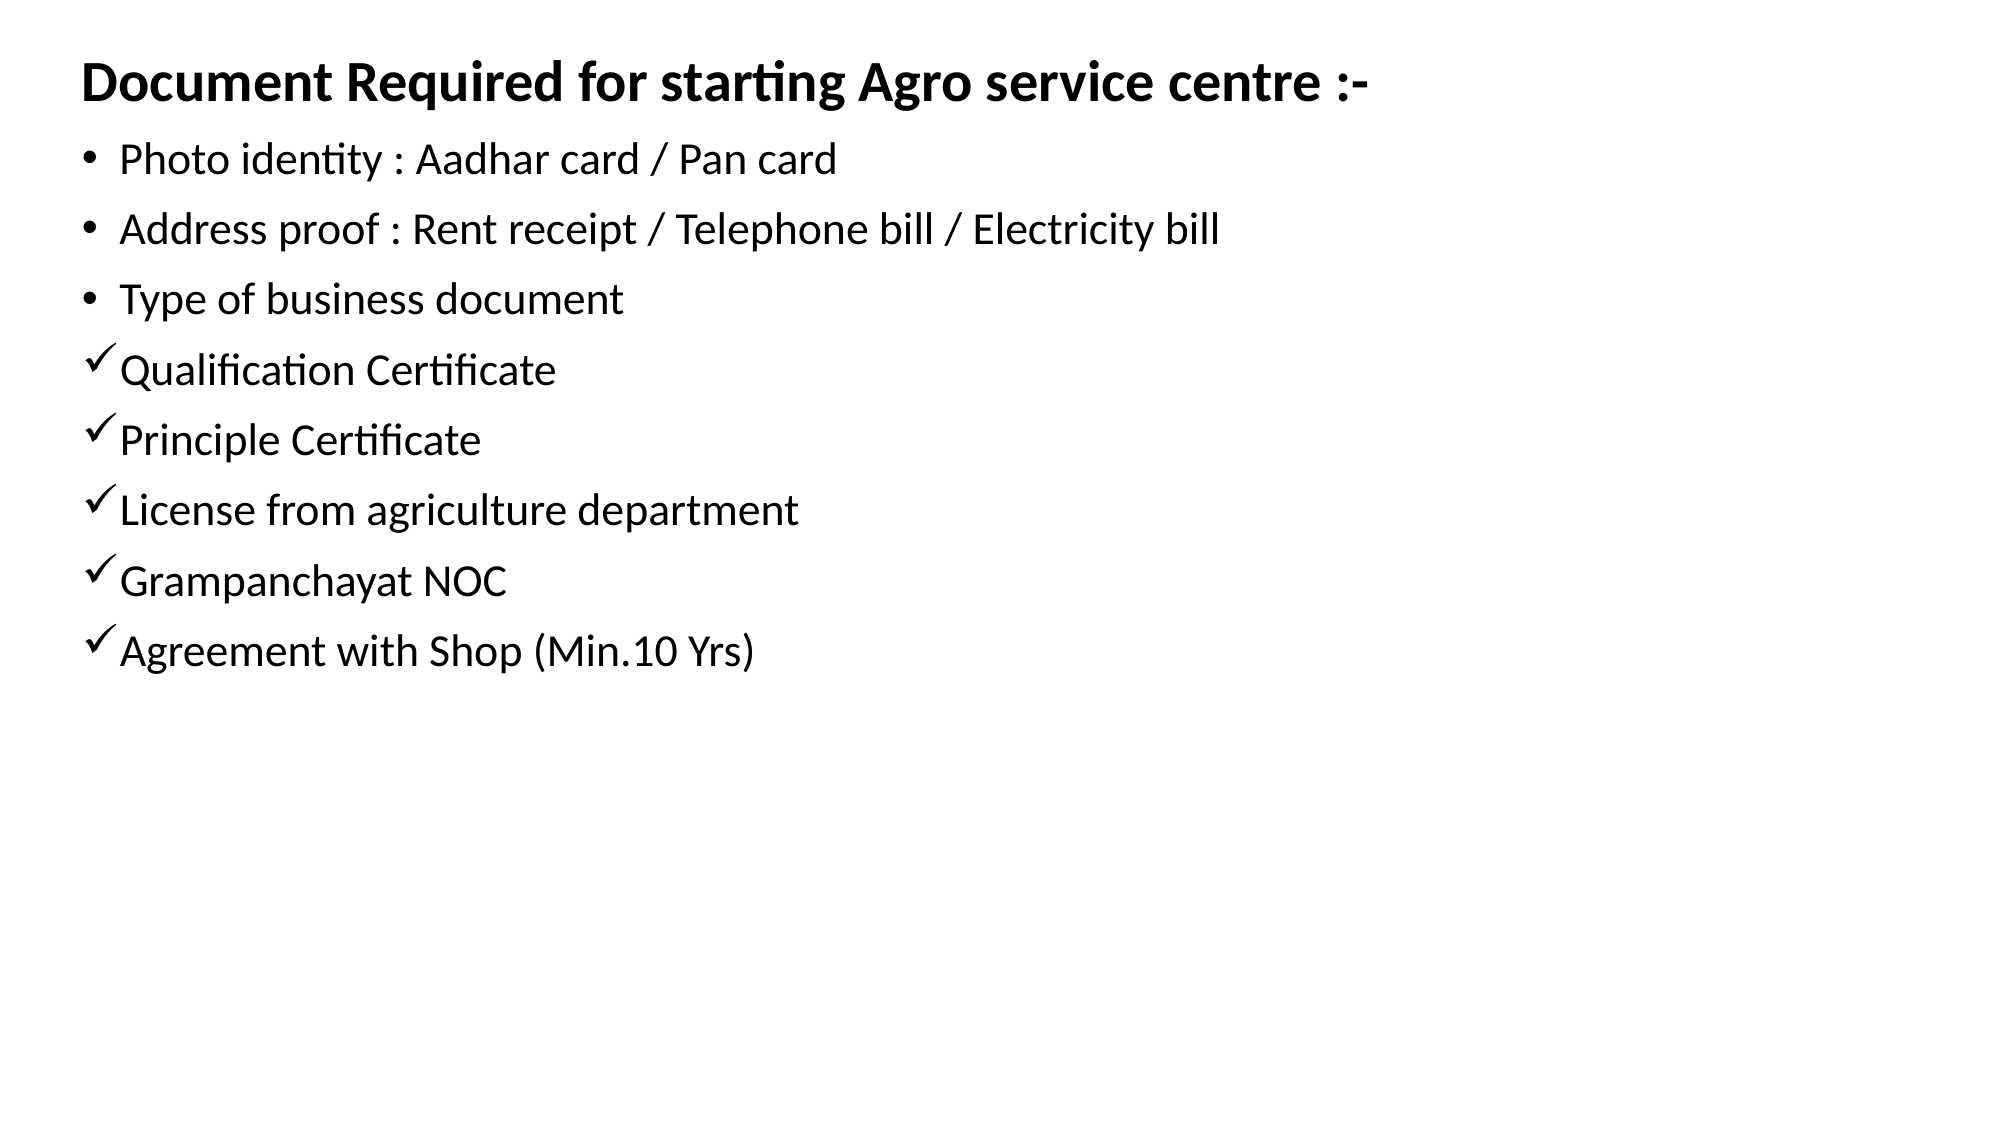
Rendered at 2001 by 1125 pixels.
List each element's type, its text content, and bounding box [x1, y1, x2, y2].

list Document Required for starting Agro service centre :- Photo identity : Aadhar card / Pan card Address proof : Rent receipt / Telephone bill / Electricity bill Type of business document Qualification Certificate Principle Certificate License from agriculture department Grampanchayat NOC Agreement with Shop (Min.10 Yrs) [66, 43, 1863, 1084]
